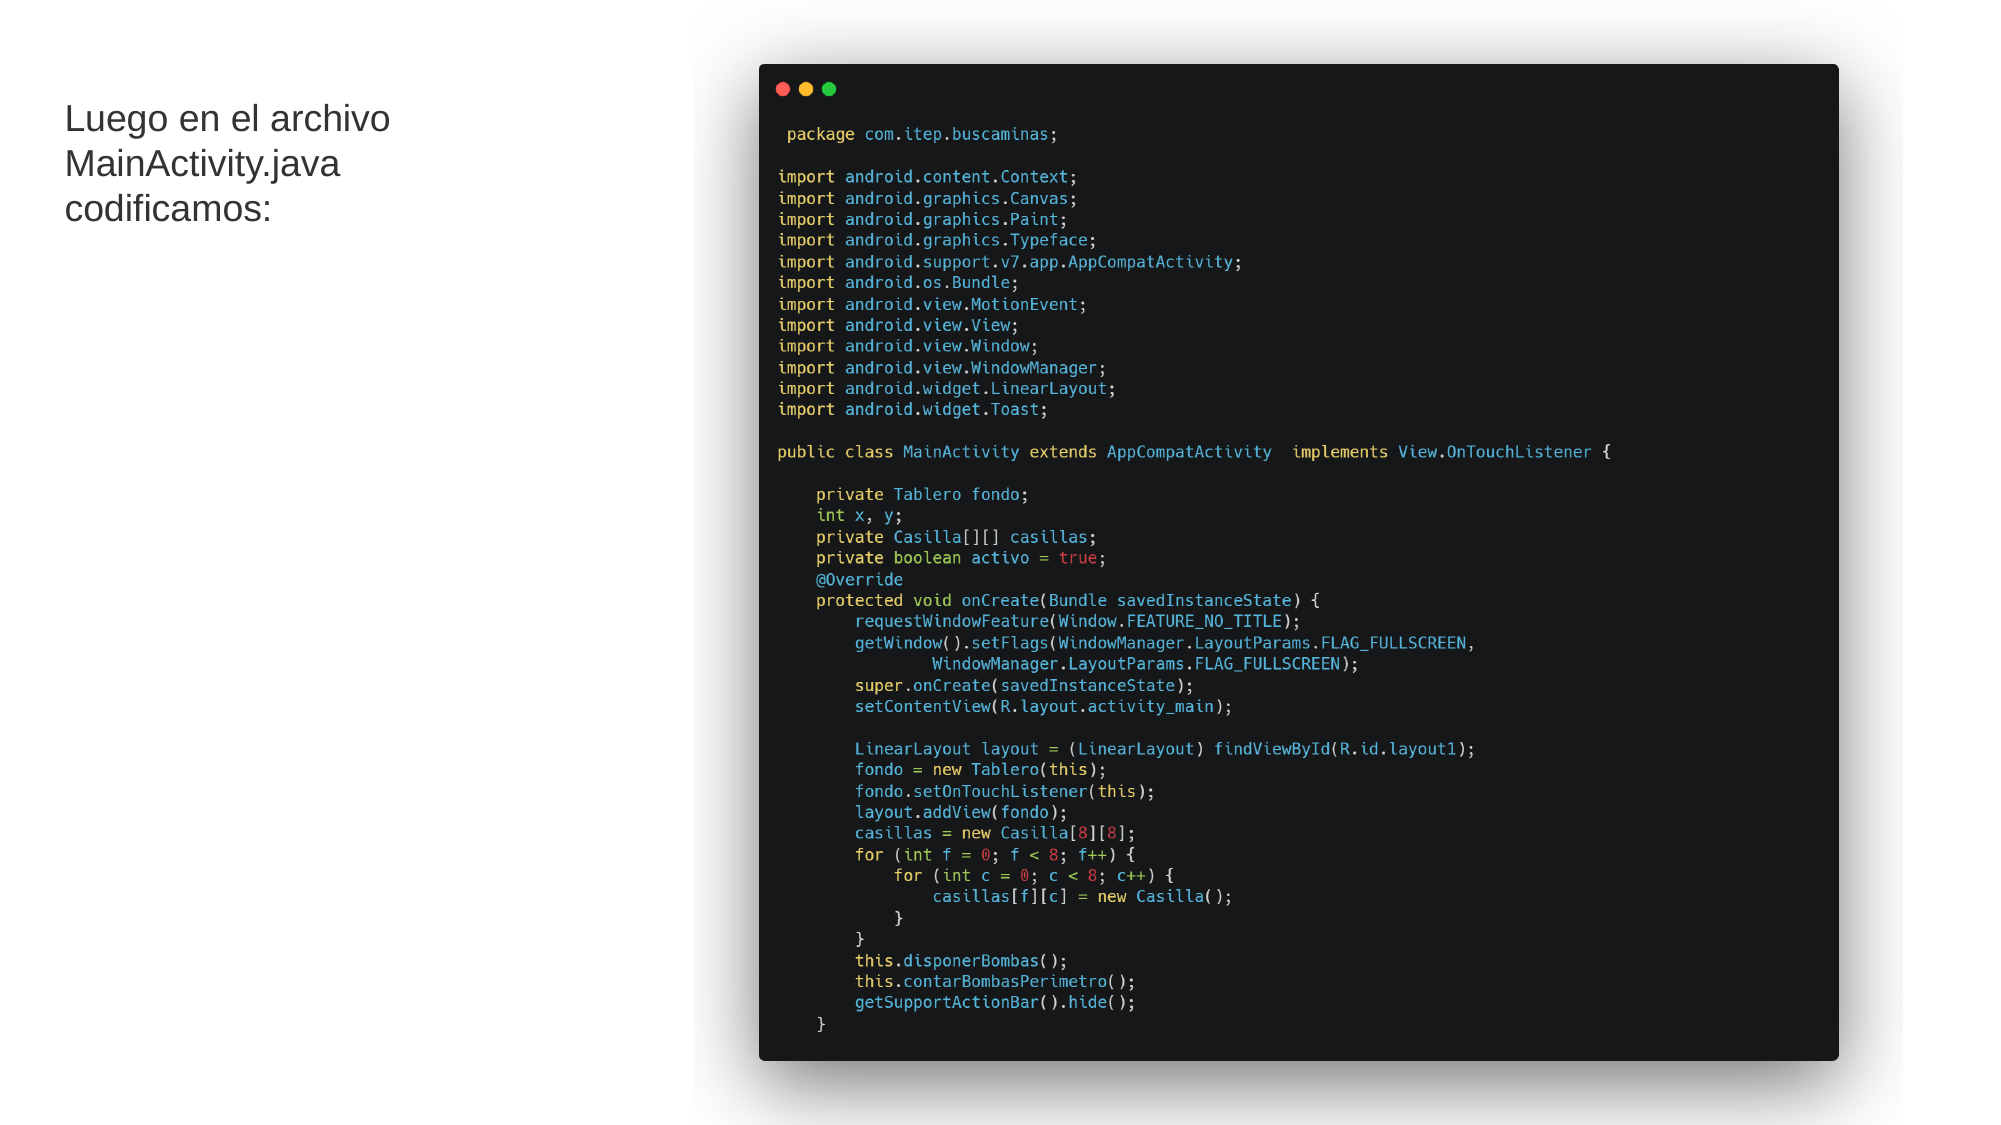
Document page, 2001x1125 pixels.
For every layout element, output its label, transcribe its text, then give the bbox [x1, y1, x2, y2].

text_box Luego en el archivo MainActivity.java codificamos: [49, 86, 571, 237]
picture [694, 0, 1903, 1125]
